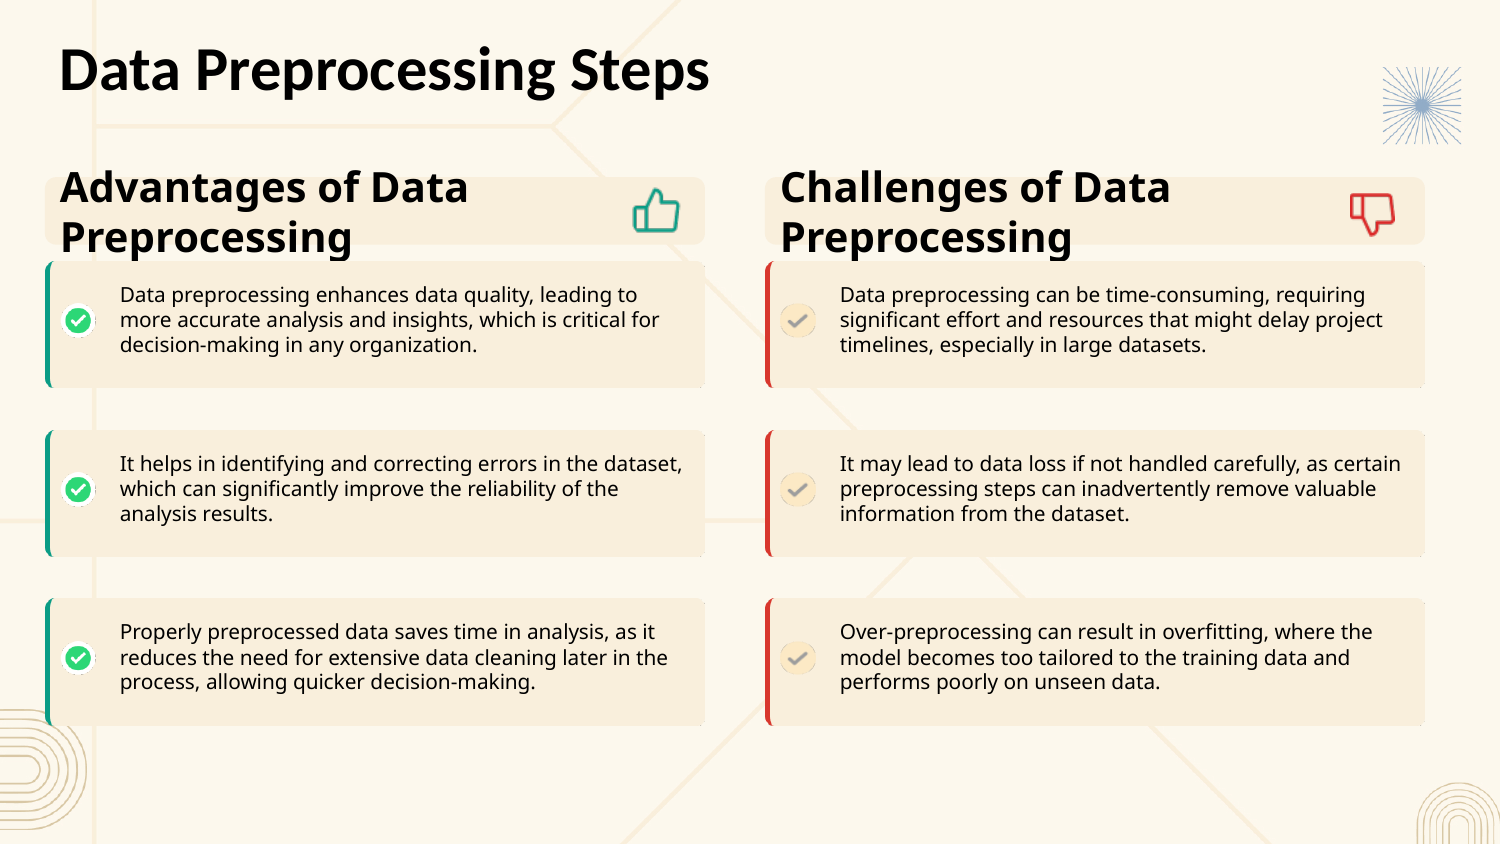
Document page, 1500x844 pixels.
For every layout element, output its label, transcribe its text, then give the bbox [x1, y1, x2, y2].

picture [0, 0, 1500, 844]
text_box [1335, 177, 1425, 245]
text_box [615, 177, 705, 245]
text_box Data Preprocessing Steps [44, 0, 1395, 150]
text_box Advantages of Data Preprocessing [44, 177, 615, 245]
text_box Challenges of Data Preprocessing [764, 177, 1335, 245]
